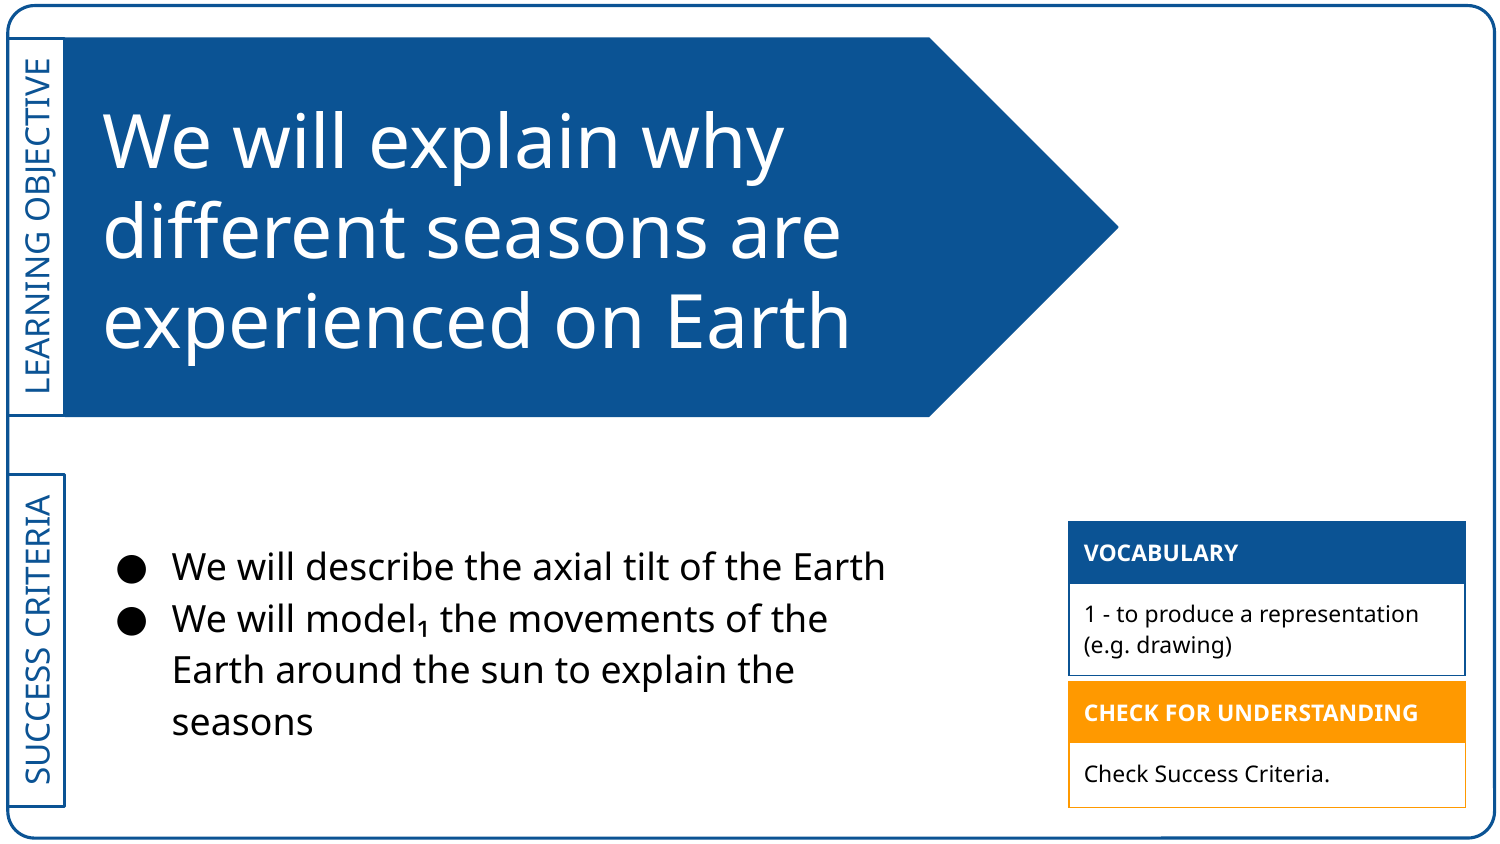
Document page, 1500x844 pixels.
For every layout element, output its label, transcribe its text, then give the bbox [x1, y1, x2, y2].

table_cell 1 - to produce a representation (e.g. drawing) [1070, 584, 1464, 675]
list We will describe the axial tilt of the Earth We will model₁ the movements of the Earth around the sun to explain the seasons [81, 474, 935, 805]
title We will explain why different seasons are experienced on Earth [87, 78, 918, 380]
table_header VOCABULARY [1070, 523, 1464, 583]
table_header CHECK FOR UNDERSTANDING [1070, 682, 1465, 742]
table_cell Check Success Criteria. [1070, 743, 1465, 807]
